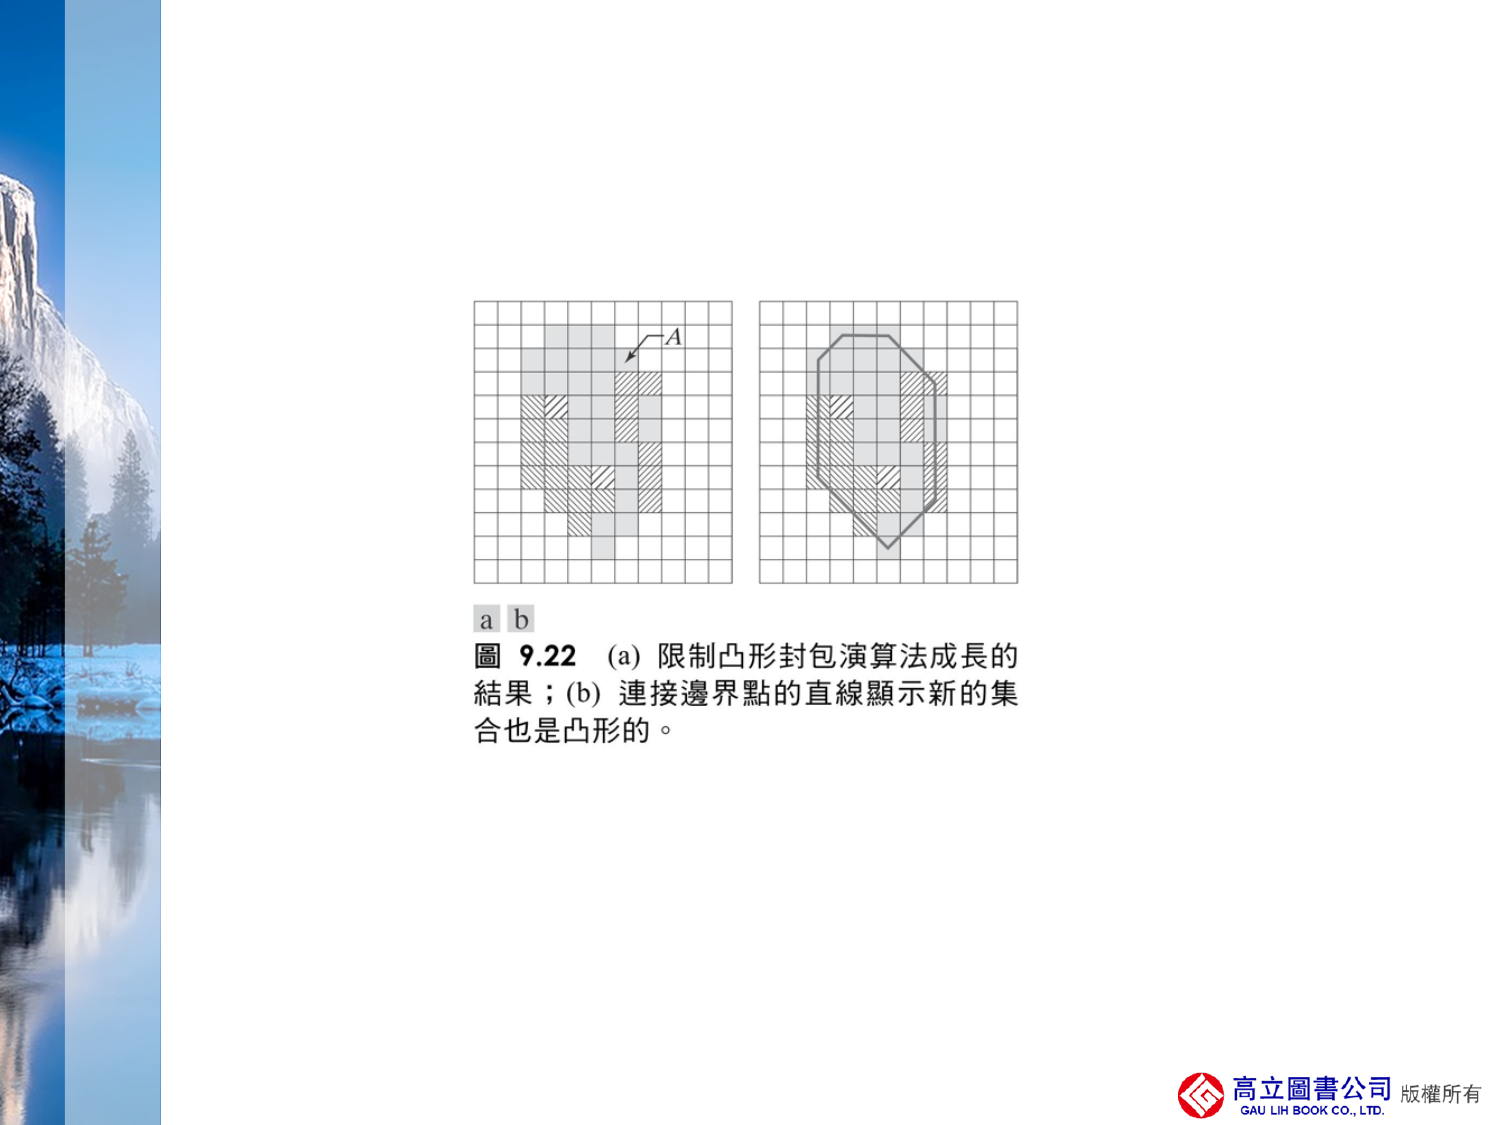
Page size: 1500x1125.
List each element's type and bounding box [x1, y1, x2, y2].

picture [1178, 1065, 1500, 1125]
picture [0, 0, 64, 1125]
picture [454, 290, 1030, 752]
